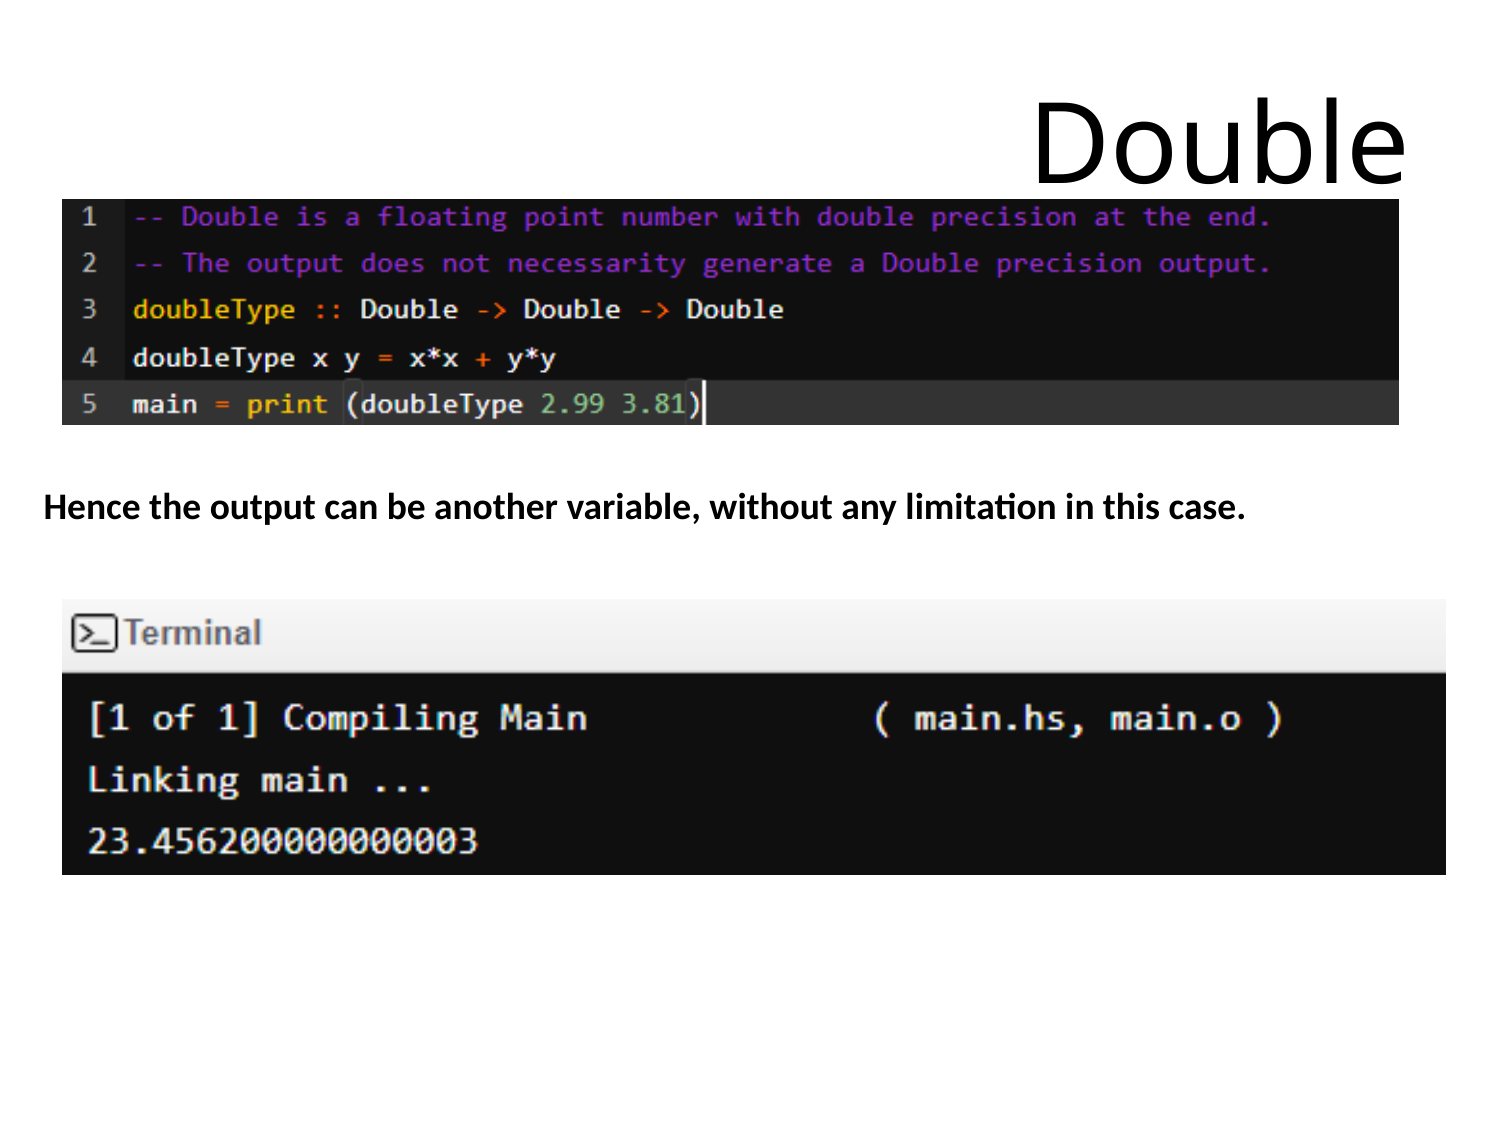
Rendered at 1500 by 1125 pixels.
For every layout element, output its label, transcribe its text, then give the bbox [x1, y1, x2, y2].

picture [62, 599, 1446, 876]
title Double [75, 45, 1425, 233]
text_box Hence the output can be another variable, without any limitation in this case. [28, 474, 1442, 535]
picture [62, 199, 1400, 426]
